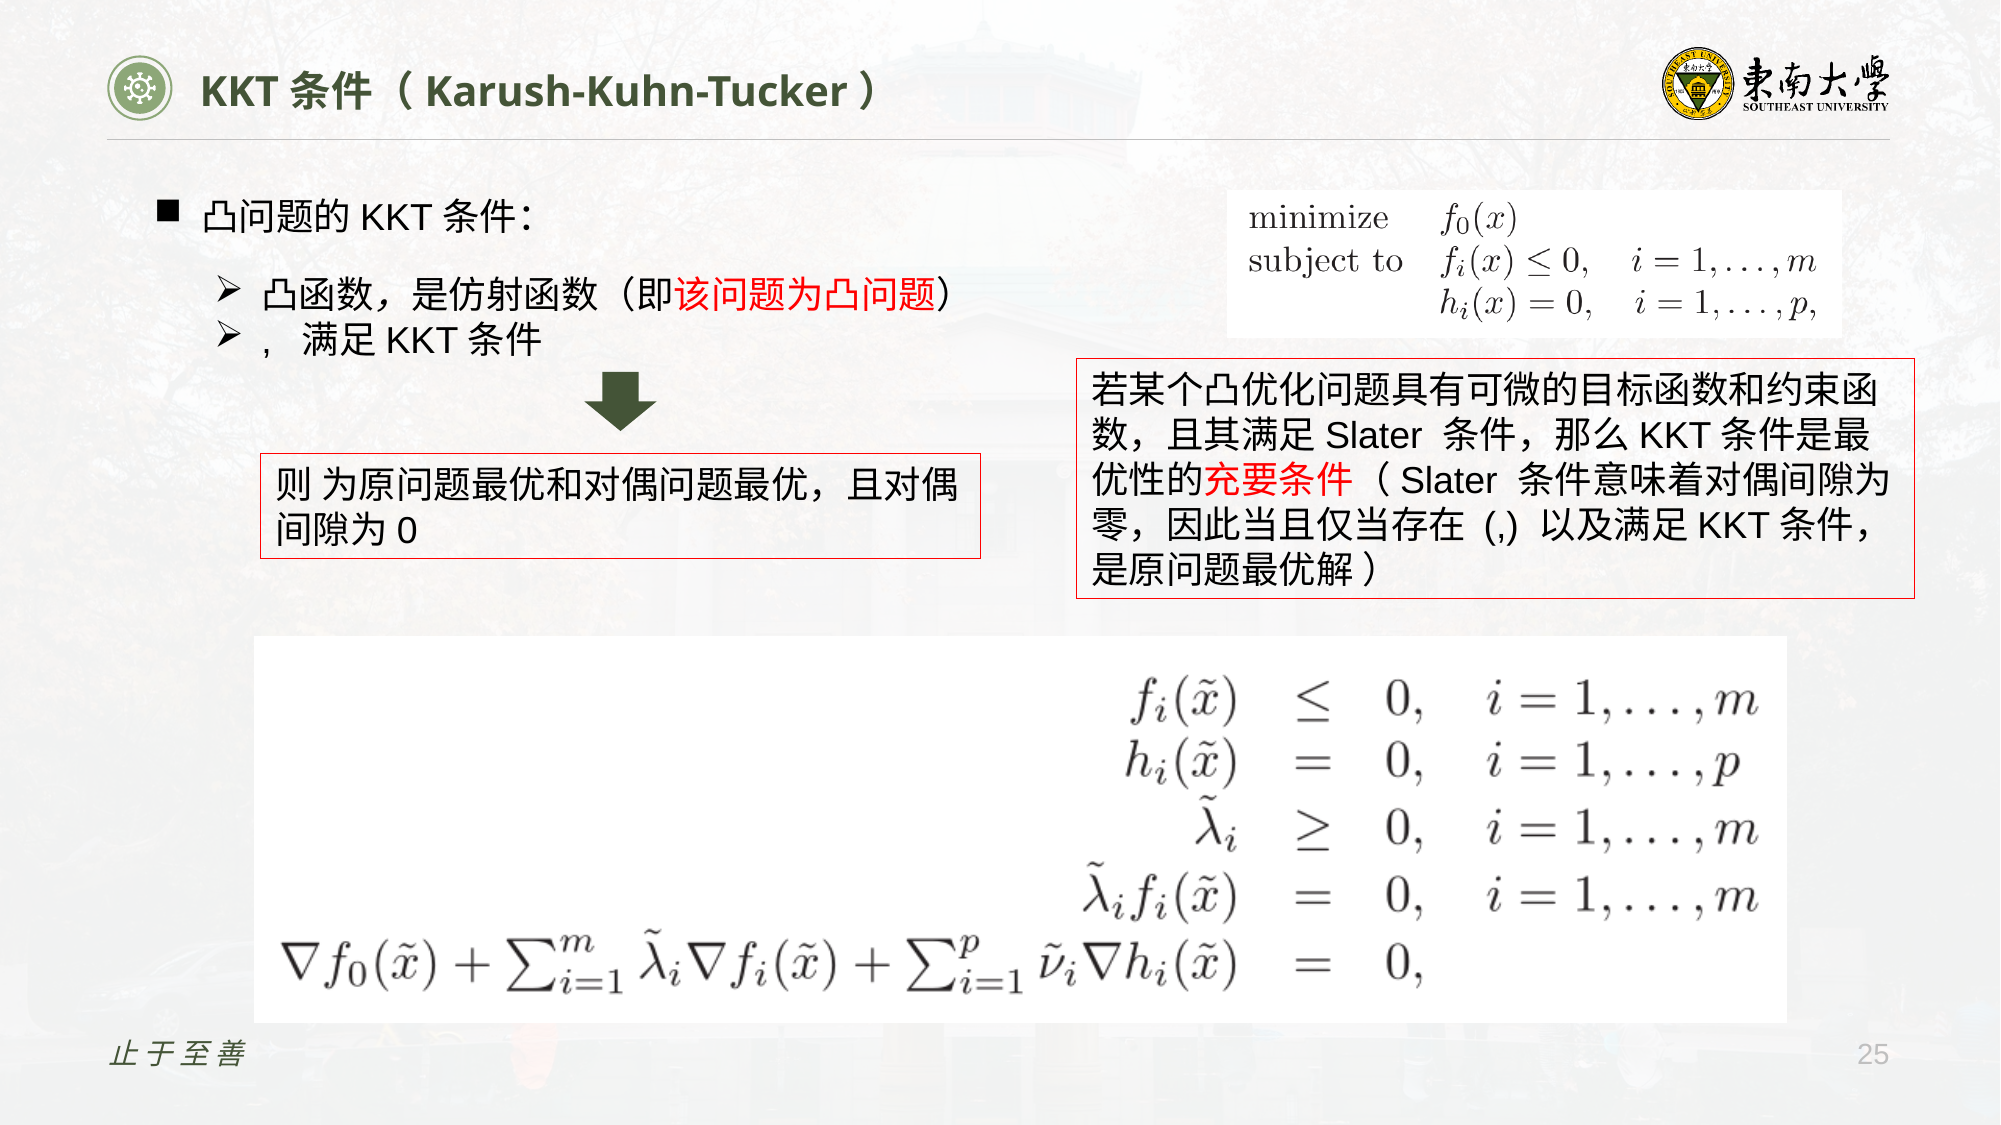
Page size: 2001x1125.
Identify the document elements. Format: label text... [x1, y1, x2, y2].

picture [1227, 190, 1842, 338]
text_box 凸问题的KKT条件： [139, 185, 675, 246]
slide_number 止于至善 [108, 1022, 657, 1083]
picture [1662, 47, 1889, 120]
picture [254, 636, 1787, 1023]
slide_number 25 [1439, 1022, 1890, 1083]
text_box [582, 371, 659, 432]
list KKT条件（Karush-Kuhn-Tucker） [199, 56, 1842, 123]
